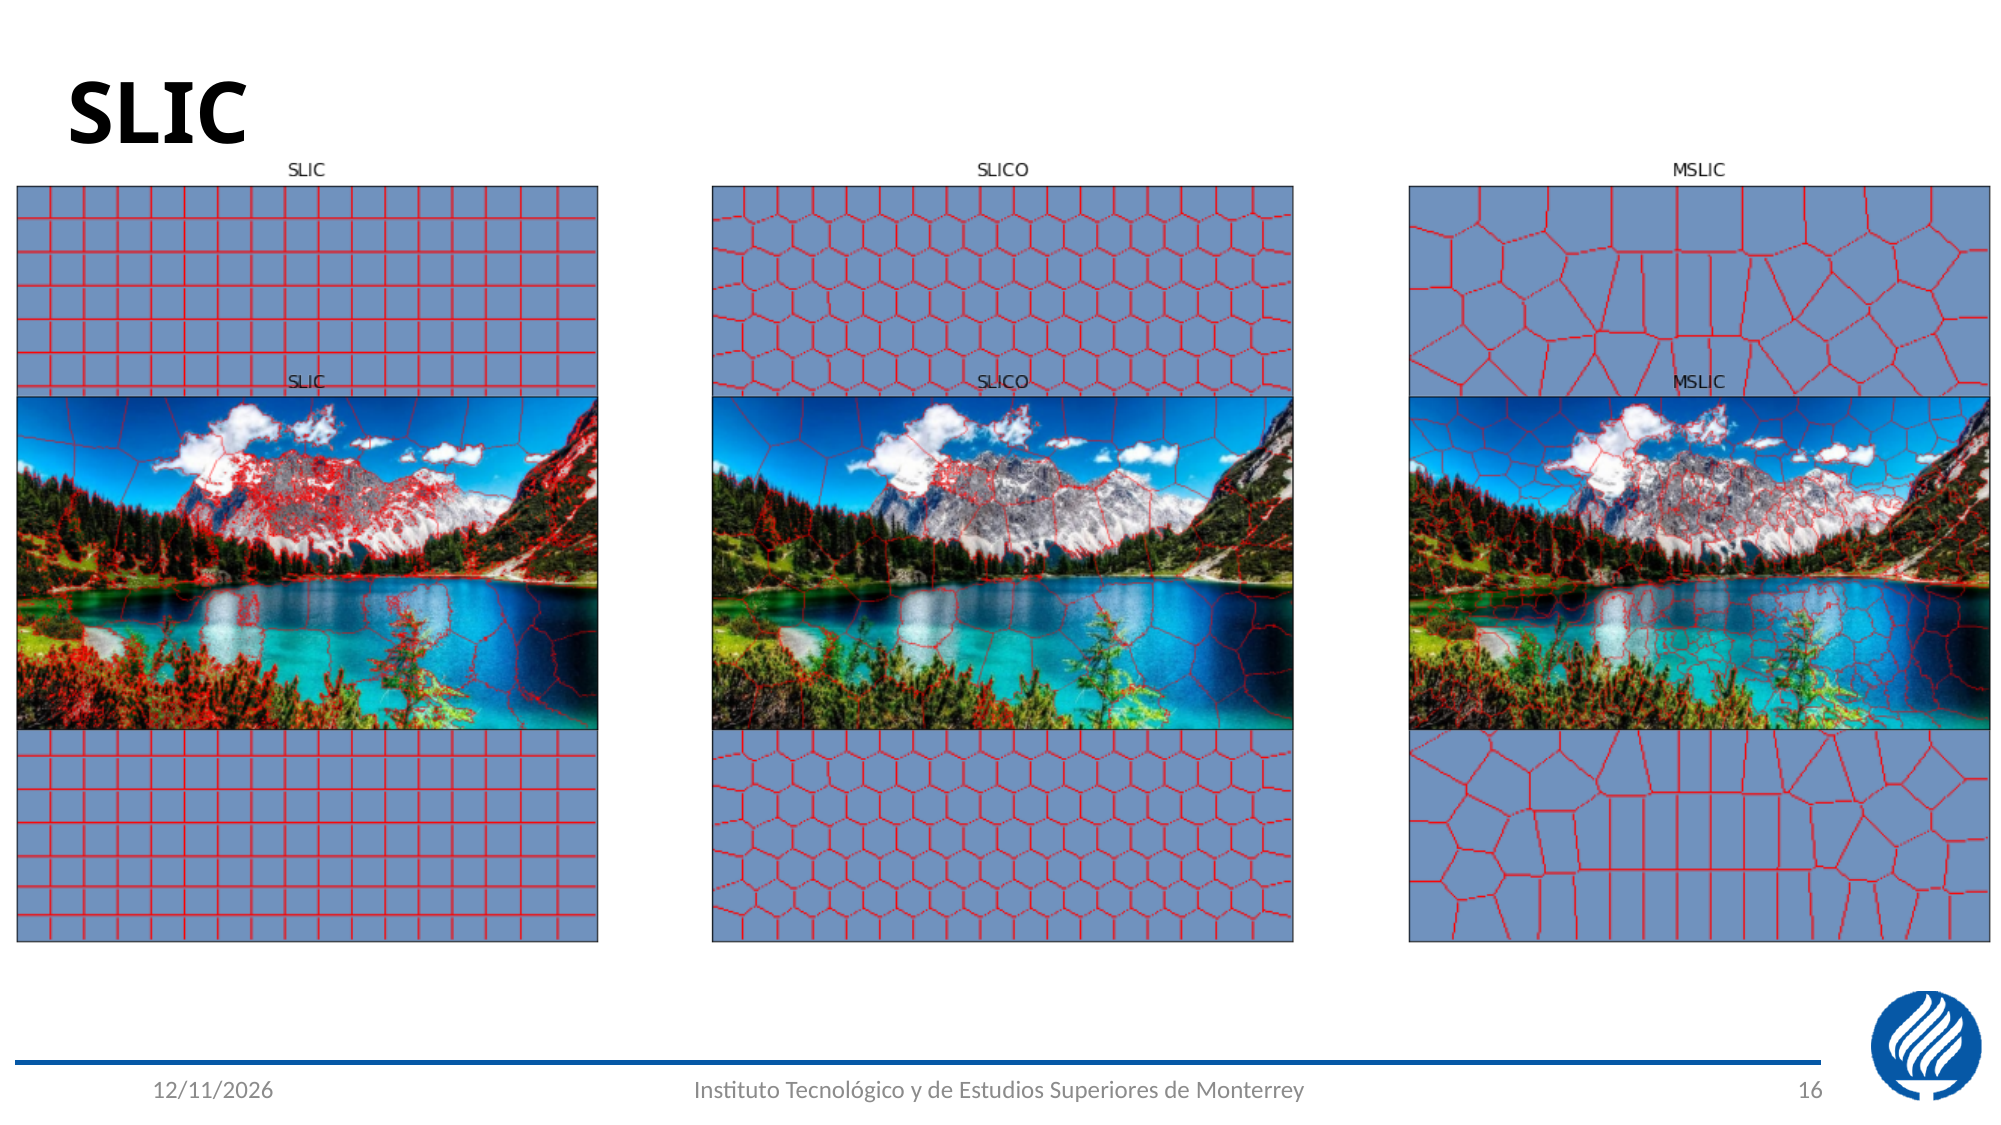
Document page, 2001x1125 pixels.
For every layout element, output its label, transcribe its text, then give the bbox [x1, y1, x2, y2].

text_box SLIC [52, 62, 728, 151]
slide_number 16 [1388, 1058, 1839, 1119]
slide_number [137, 1058, 588, 1062]
footer Instituto Tecnológico y de Estudios Superiores de Monterrey [662, 1058, 1338, 1062]
footer Instituto Tecnológico y de Estudios Superiores de Monterrey [662, 1063, 1338, 1119]
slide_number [137, 1063, 588, 1119]
picture [1871, 991, 1982, 1101]
picture [0, 151, 2000, 958]
